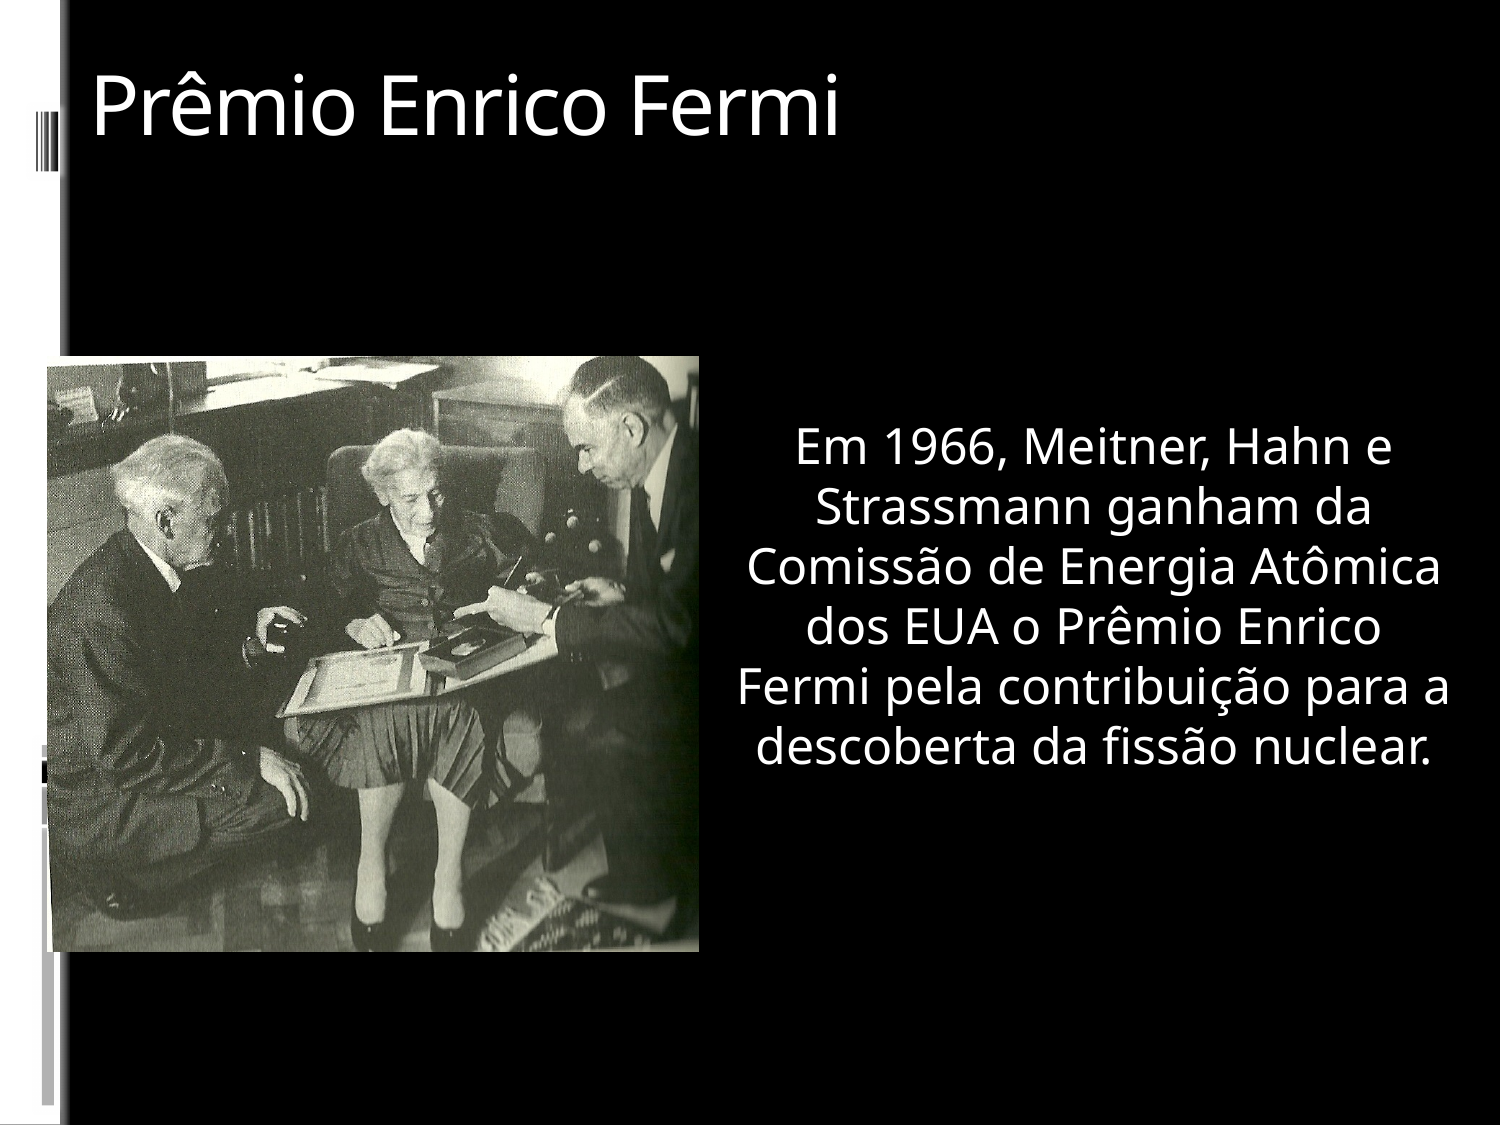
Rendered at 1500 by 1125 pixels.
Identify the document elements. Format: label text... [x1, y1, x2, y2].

picture [47, 356, 699, 953]
title Prêmio Enrico Fermi [75, 45, 1425, 233]
text_box Em 1966, Meitner, Hahn e Strassmann ganham da Comissão de Energia Atômica dos EUA o Prêmio Enrico Fermi pela contribuição para a descoberta da fissão nuclear. [669, 267, 1464, 1010]
